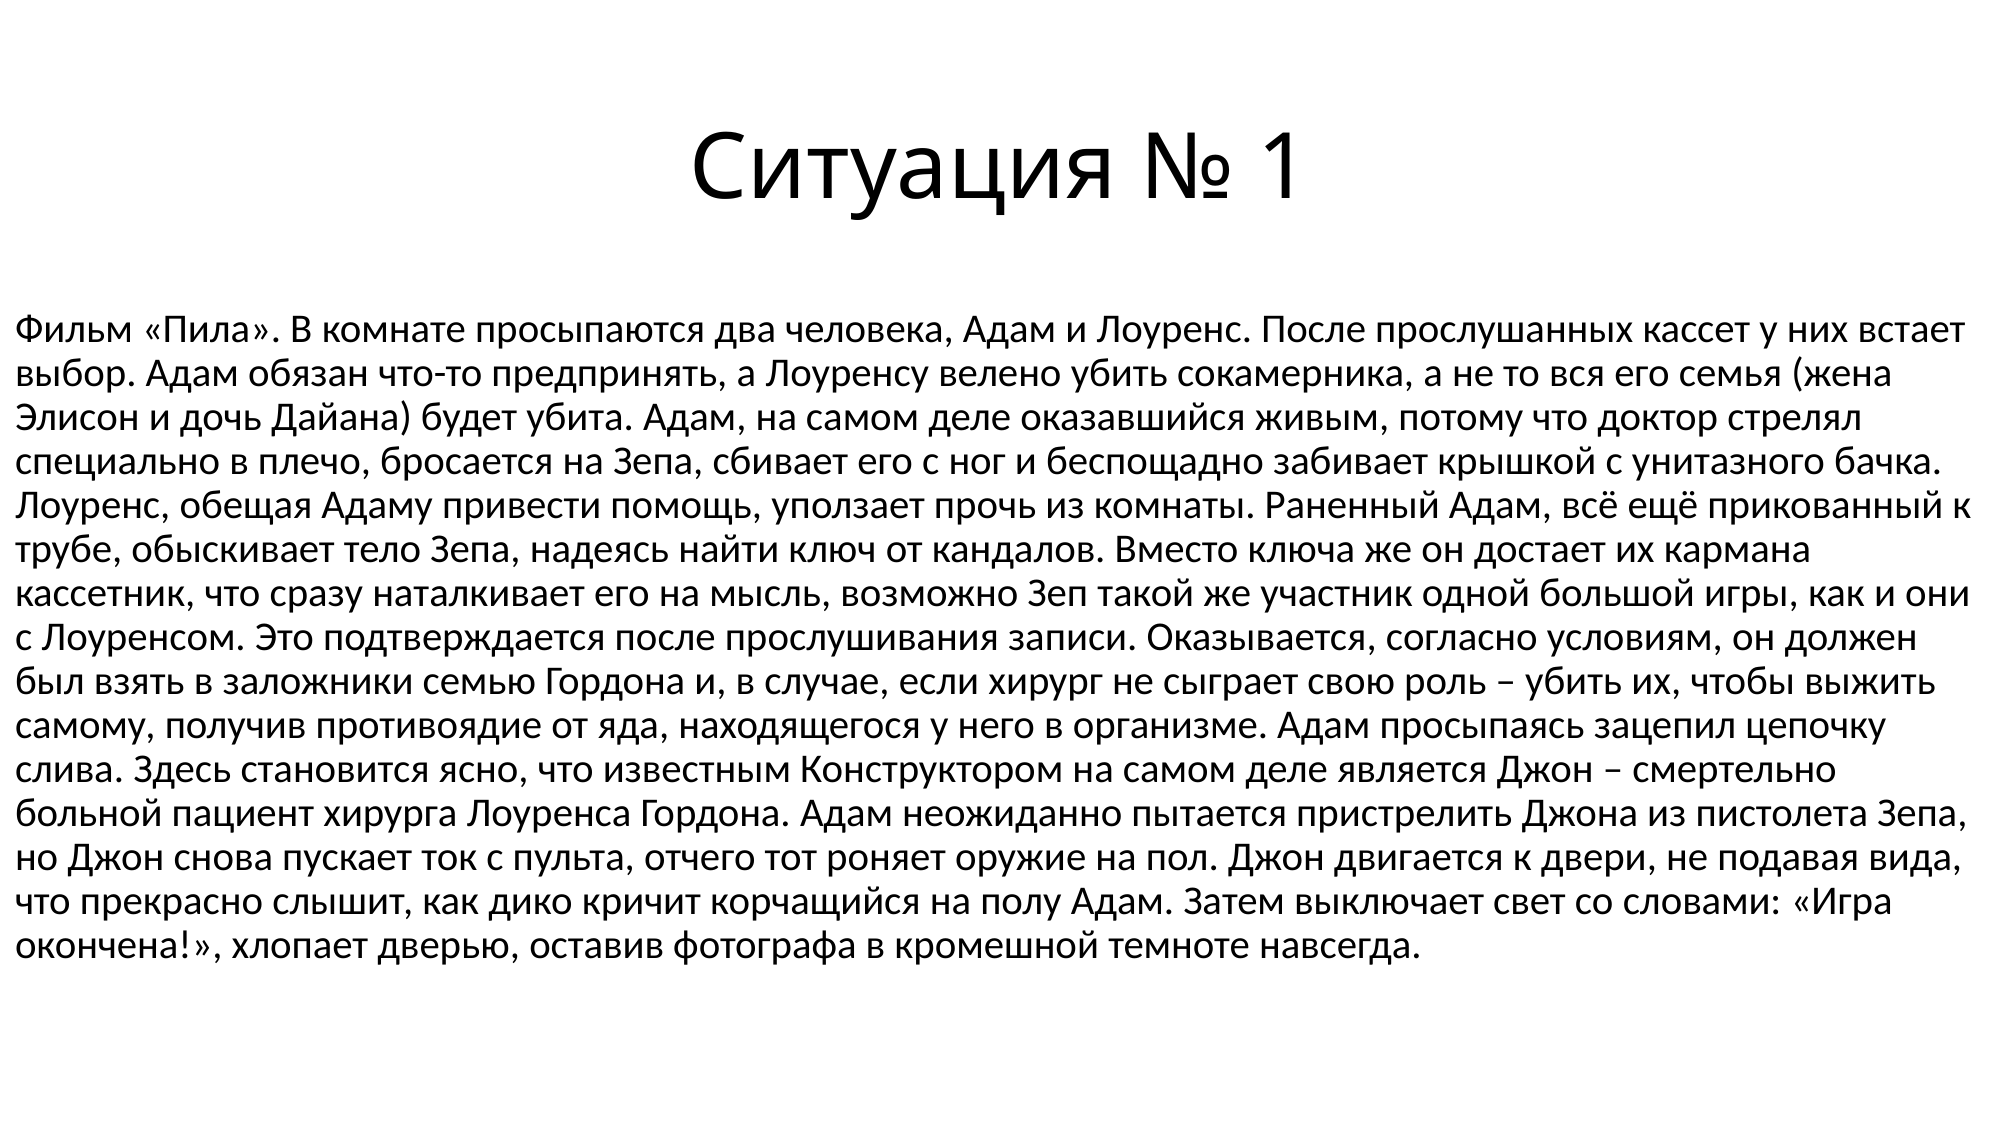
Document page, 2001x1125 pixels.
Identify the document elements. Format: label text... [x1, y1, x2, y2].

title Ситуация № 1 [137, 59, 1863, 278]
list Фильм «Пила». В комнате просыпаются два человека, Адам и Лоуренс. После прослушанных кассет у них встает выбор. Адам обязан что-то предпринять, а Лоуренсу велено убить сокамерника, а не то вся его семья (жена Элисон и дочь Дайана) будет убита. Адам, на самом деле оказавшийся живым, потому что доктор стрелял специально в плечо, бросается на Зепа, сбивает его с ног и беспощадно забивает крышкой с унитазного бачка. Лоуренс, обещая Адаму привести помощь, уползает прочь из комнаты. Раненный Адам, всё ещё прикованный к трубе, обыскивает тело Зепа, надеясь найти ключ от кандалов. Вместо ключа же он достает их кармана кассетник, что сразу наталкивает его на мысль, возможно Зеп такой же участник одной большой игры, как и они с Лоуренсом. Это подтверждается после прослушивания записи. Оказывается, согласно условиям, он должен был взять в заложники семью Гордона и, в случае, если хирург не сыграет свою роль – убить их, чтобы выжить самому, получив противоядие от яда, находящегося у него в организме. Адам просыпаясь зацепил цепочку слива. Здесь становится ясно, что известным Конструктором на самом деле является Джон – смертельно больной пациент хирурга Лоуренса Гордона. Адам неожиданно пытается пристрелить Джона из пистолета Зепа, но Джон снова пускает ток с пульта, отчего тот роняет оружие на пол. Джон двигается к двери, не подавая вида, что прекрасно слышит, как дико кричит корчащийся на полу Адам. Затем выключает свет со словами: «Игра окончена!», хлопает дверью, оставив фотографа в кромешной темноте навсегда. [0, 299, 2000, 1014]
